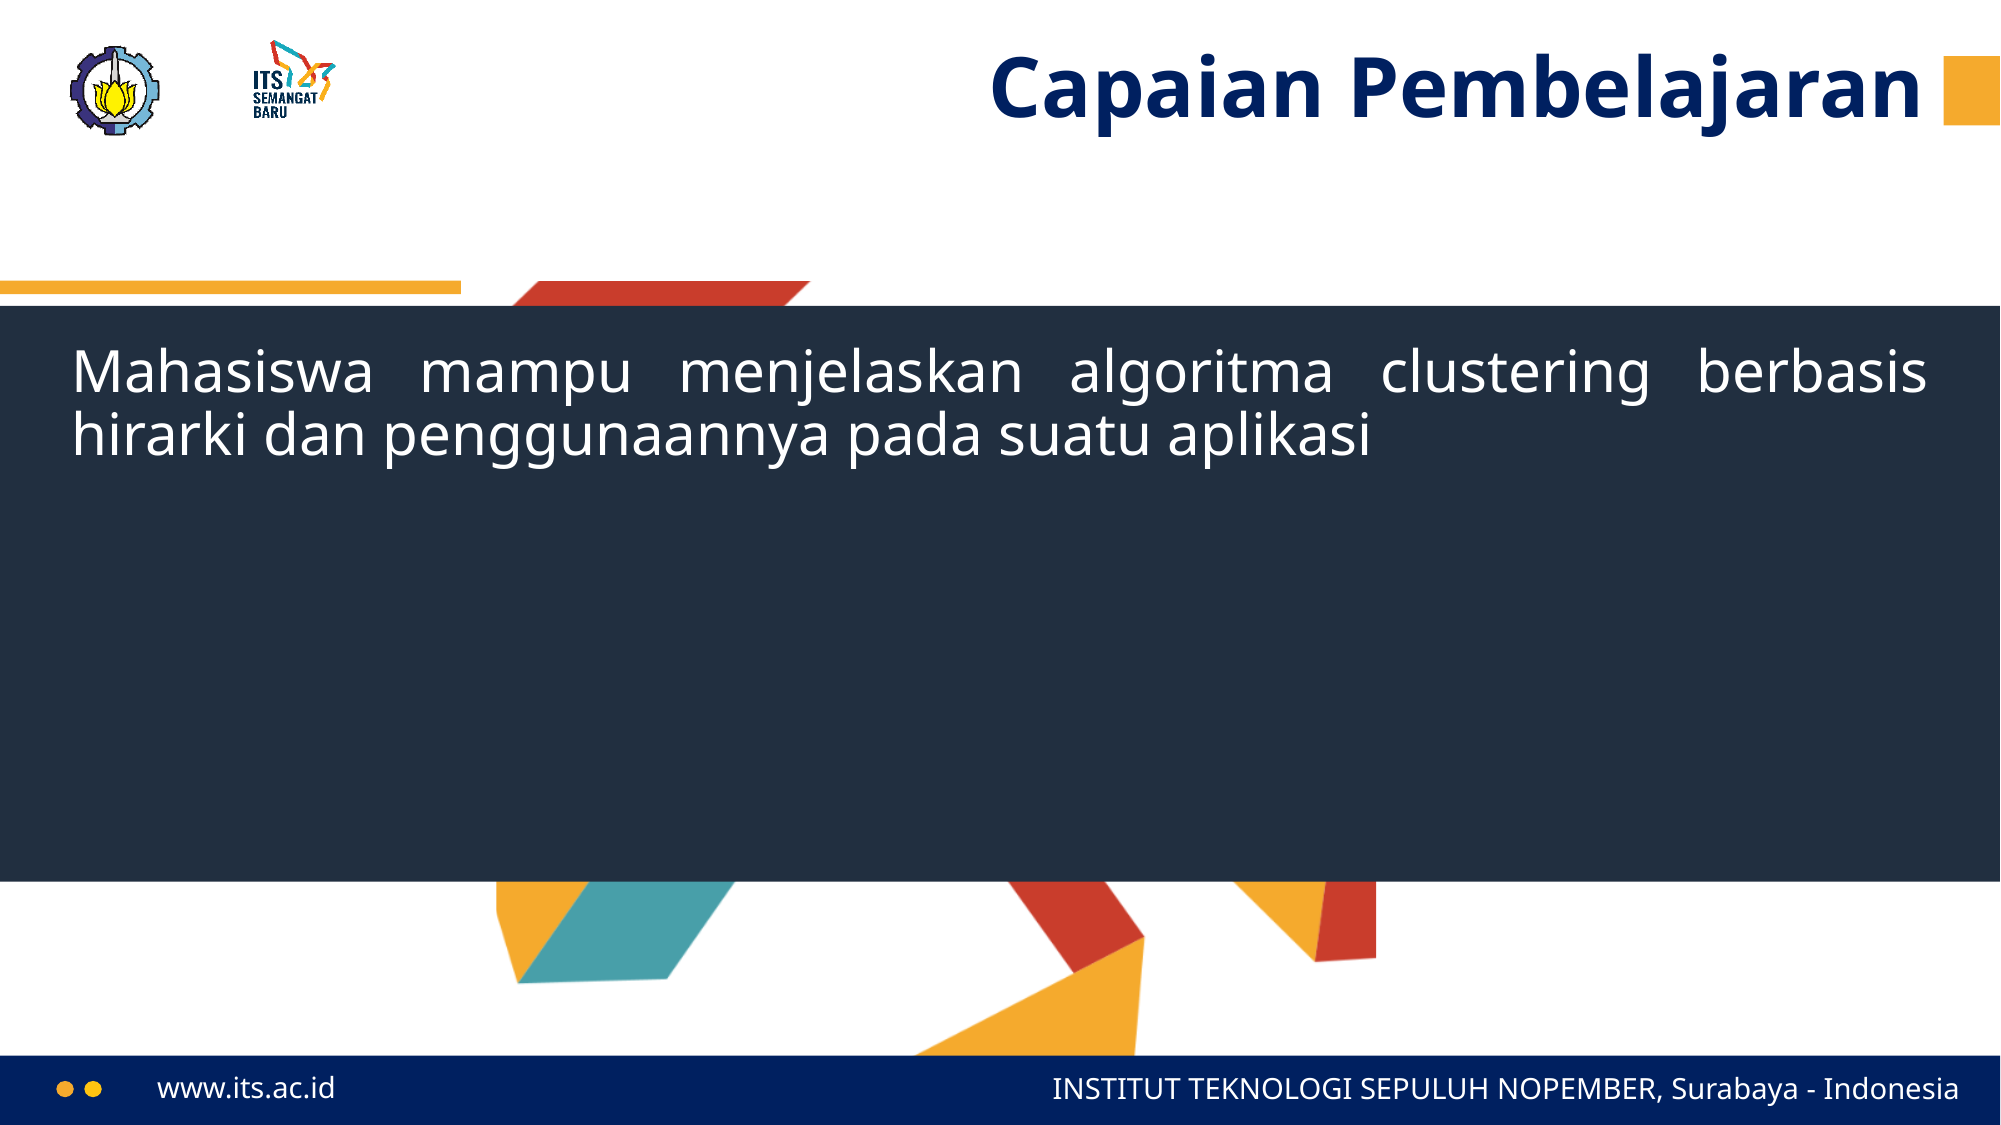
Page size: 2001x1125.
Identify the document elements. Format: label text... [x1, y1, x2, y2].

picture [69, 45, 160, 136]
list Mahasiswa mampu menjelaskan algoritma clustering berbasis hirarki dan penggunaannya pada suatu aplikasi [56, 334, 1944, 844]
picture [496, 281, 1377, 305]
title Capaian Pembelajaran [841, 33, 1941, 148]
picture [243, 27, 346, 130]
picture [496, 882, 1377, 1055]
